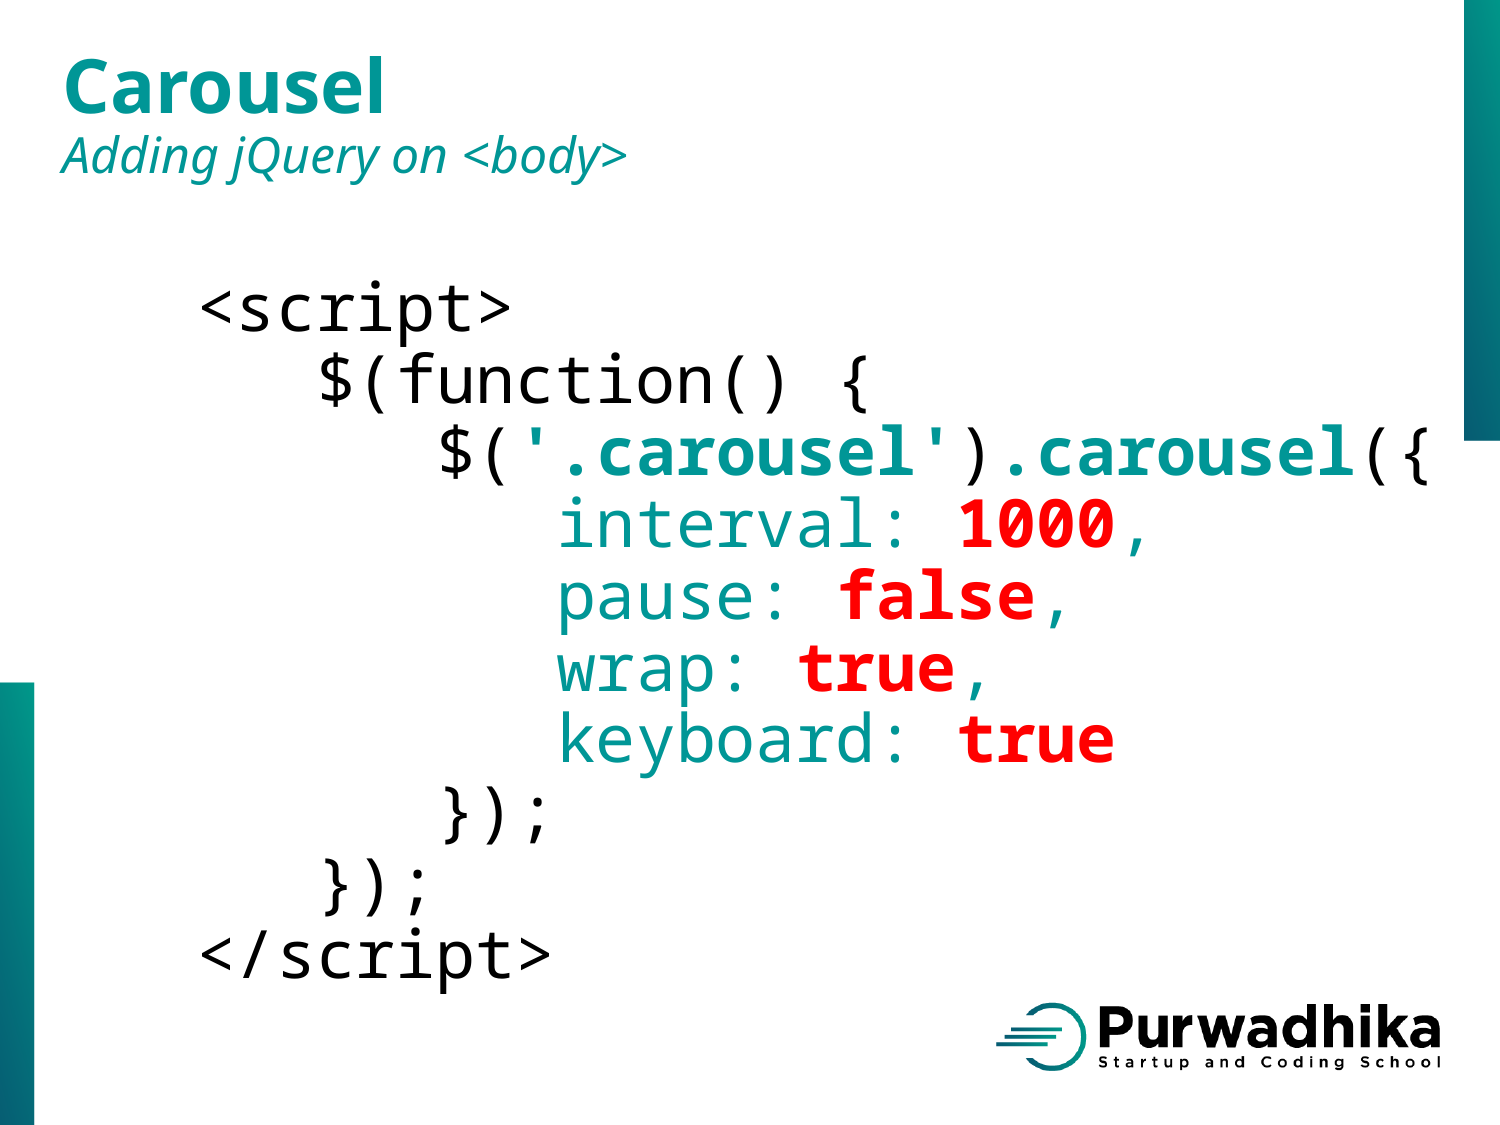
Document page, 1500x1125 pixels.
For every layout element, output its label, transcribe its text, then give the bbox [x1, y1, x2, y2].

picture [0, 0, 1500, 1125]
text_box <script> $(function() { $('.carousel').carousel({ interval: 1000, pause: false, wrap: true, keyboard: true }); }); </script> [181, 266, 1500, 1084]
text_box Carousel Adding jQuery on <body> [47, 0, 1270, 236]
